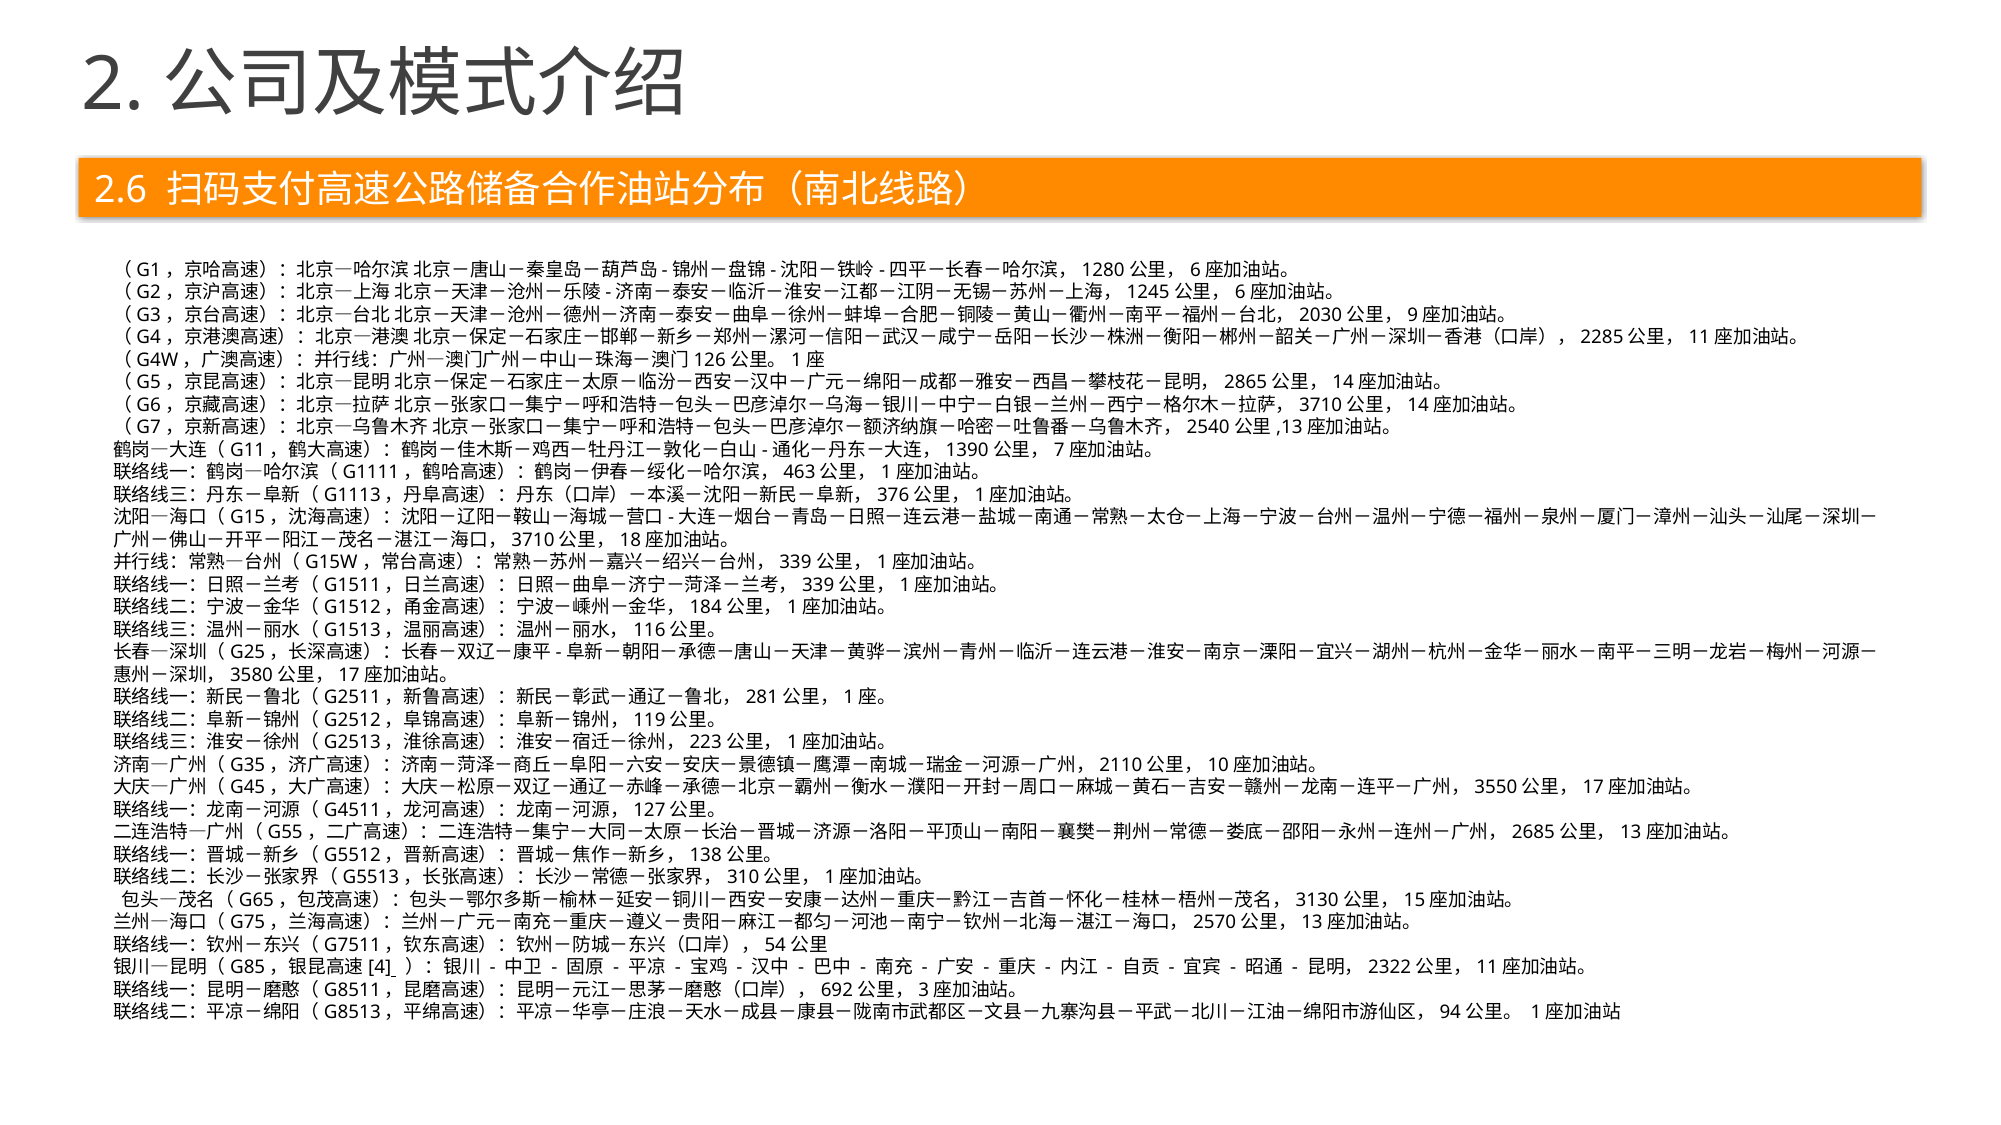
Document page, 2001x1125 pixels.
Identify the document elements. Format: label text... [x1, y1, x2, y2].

text_box （G1，京哈高速）：北京—哈尔滨 北京－唐山－秦皇岛－葫芦岛-锦州－盘锦-沈阳－铁岭-四平－长春－哈尔滨，1280公里，6座加油站。 （G2，京沪高速）：北京—上海 北京－天津－沧州－乐陵-济南－泰安－临沂－淮安－江都－江阴－无锡－苏州－上海，1245公里，6座加油站。 （G3，京台高速）：北京—台北 北京－天津－沧州－德州－济南－泰安－曲阜－徐州－蚌埠－合肥－铜陵－黄山－衢州－南平－福州－台北，2030公里，9座加油站。 （G4，京港澳高速）：北京—港澳 北京－保定－石家庄－邯郸－新乡－郑州－漯河－信阳－武汉－咸宁－岳阳－长沙－株洲－衡阳－郴州－韶关－广州－深圳－香港（口岸），2285公里，11座加油站。 （G4W，广澳高速）：并行线：广州—澳门广州－中山－珠海－澳门126公里。1座 （G5，京昆高速）：北京—昆明 北京－保定－石家庄－太原－临汾－西安－汉中－广元－绵阳－成都－雅安－西昌－攀枝花－昆明，2865公里，14座加油站。 （G6，京藏高速）：北京—拉萨 北京－张家口－集宁－呼和浩特－包头－巴彦淖尔－乌海－银川－中宁－白银－兰州－西宁－格尔木－拉萨，3710公里，14座加油站。 （G7，京新高速）：北京—乌鲁木齐 北京－张家口－集宁－呼和浩特－包头－巴彦淖尔－额济纳旗－哈密－吐鲁番－乌鲁木齐，2540公里,13座加油站。 鹤岗—大连（G11，鹤大高速）：鹤岗－佳木斯－鸡西－牡丹江－敦化－白山-通化－丹东－大连，1390公里，7座加油站。 联络线一：鹤岗—哈尔滨（G1111，鹤哈高速）：鹤岗－伊春－绥化－哈尔滨，463公里，1座加油站。 联络线三：丹东－阜新（G1113，丹阜高速）：丹东（口岸）－本溪－沈阳－新民－阜新，376公里，1座加油站。 沈阳—海口（G15，沈海高速）：沈阳－辽阳－鞍山－海城－营口-大连－烟台－青岛－日照－连云港－盐城－南通－常熟－太仓－上海－宁波－台州－温州－宁德－福州－泉州－厦门－漳州－汕头－汕尾－深圳－广州－佛山－开平－阳江－茂名－湛江－海口，3710公里，18座加油站。 并行线：常熟—台州（G15W，常台高速）：常熟－苏州－嘉兴－绍兴－台州，339公里，1座加油站。 联络线一：日照－兰考（G1511，日兰高速）：日照－曲阜－济宁－菏泽－兰考，339公里，1座加油站。 联络线二：宁波－金华（G1512，甬金高速）：宁波－嵊州－金华，184公里，1座加油站。 联络线三：温州－丽水（G1513，温丽高速）：温州－丽水，116公里。 长春—深圳（G25，长深高速）：长春－双辽－康平-阜新－朝阳－承德－唐山－天津－黄骅－滨州－青州－临沂－连云港－淮安－南京－溧阳－宜兴－湖州－杭州－金华－丽水－南平－三明－龙岩－梅州－河源－惠州－深圳，3580公里，17座加油站。 联络线一：新民－鲁北（G2511，新鲁高速）：新民－彰武－通辽－鲁北，281公里，1座。 联络线二：阜新－锦州（G2512，阜锦高速）：阜新－锦州，119公里。 联络线三：淮安－徐州（G2513，淮徐高速）：淮安－宿迁－徐州，223公里，1座加油站。 济南—广州（G35，济广高速）：济南－菏泽－商丘－阜阳－六安－安庆－景德镇－鹰潭－南城－瑞金－河源－广州，2110公里，10座加油站。 大庆—广州（G45，大广高速）：大庆－松原－双辽－通辽－赤峰－承德－北京－霸州－衡水－濮阳－开封－周口－麻城－黄石－吉安－赣州－龙南－连平－广州，3550公里，17座加油站。 联络线一：龙南－河源（G4511，龙河高速）：龙南－河源，127公里。 二连浩特—广州（G55，二广高速）：二连浩特－集宁－大同－太原－长治－晋城－济源－洛阳－平顶山－南阳－襄樊－荆州－常德－娄底－邵阳－永州－连州－广州，2685公里，13座加油站。 联络线一：晋城－新乡（G5512，晋新高速）：晋城－焦作－新乡，138公里。 联络线二：长沙－张家界（G5513，长张高速）：长沙－常德－张家界，310公里，1座加油站。 包头—茂名（G65，包茂高速）：包头－鄂尔多斯－榆林－延安－铜川－西安－安康－达州－重庆－黔江－吉首－怀化－桂林－梧州－茂名，3130公里，15座加油站。 兰州—海口（G75，兰海高速）：兰州－广元－南充－重庆－遵义－贵阳－麻江－都匀－河池－南宁－钦州－北海－湛江－海口，2570公里，13座加油站。 联络线一：钦州－东兴（G7511，钦东高速）：钦州－防城－东兴（口岸），54公里 银川—昆明（G85，银昆高速[4] ）：银川 - 中卫 - 固原 - 平凉 - 宝鸡 - 汉中 - 巴中 - 南充 - 广安 - 重庆 - 内江 - 自贡 - 宜宾 - 昭通 - 昆明，2322公里，11座加油站。 联络线一：昆明－磨憨（G8511，昆磨高速）：昆明－元江－思茅－磨憨（口岸），692公里，3座加油站。 联络线二：平凉－绵阳（G8513，平绵高速）：平凉－华亭－庄浪－天水－成县－康县－陇南市武都区－文县－九寨沟县－平武－北川－江油－绵阳市游仙区，94公里。 1座加油站 [98, 250, 1911, 1031]
text_box 2.公司及模式介绍 [81, 51, 1922, 124]
text_box [78, 157, 1922, 218]
text_box 2.6 扫码支付高速公路储备合作油站分布（南北线路） [94, 164, 1849, 210]
